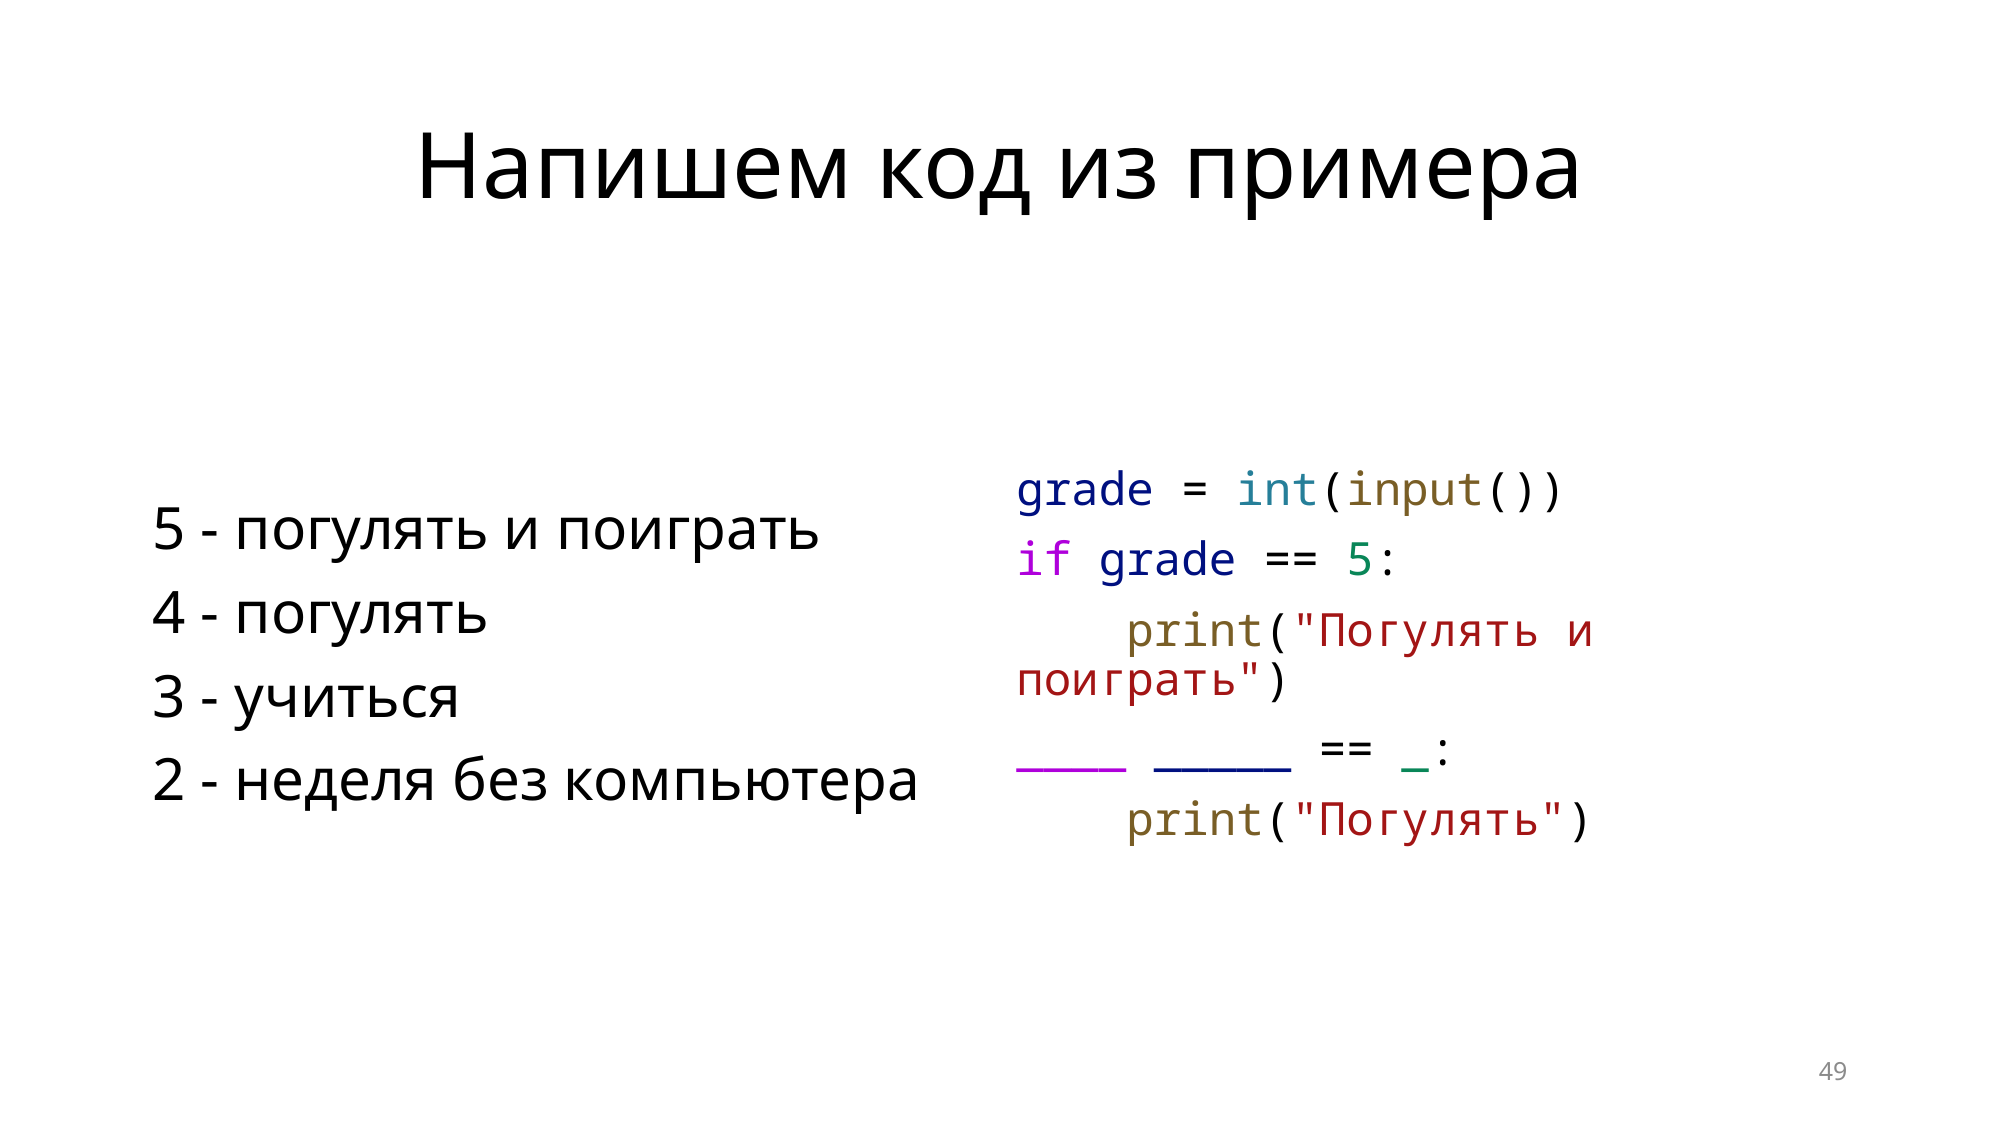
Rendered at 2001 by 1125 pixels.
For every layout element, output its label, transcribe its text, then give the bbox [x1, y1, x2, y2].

slide_number 49 [1412, 1042, 1863, 1103]
list 5 - погулять и поиграть 4 - погулять 3 - учиться 2 - неделя без компьютера [137, 299, 1000, 1014]
text_box grade = int(input()) if grade == 5: print("Погулять и поиграть") ____ _____ == _: print("Погулять") [1001, 298, 1864, 1013]
title Напишем код из примера [137, 59, 1863, 278]
